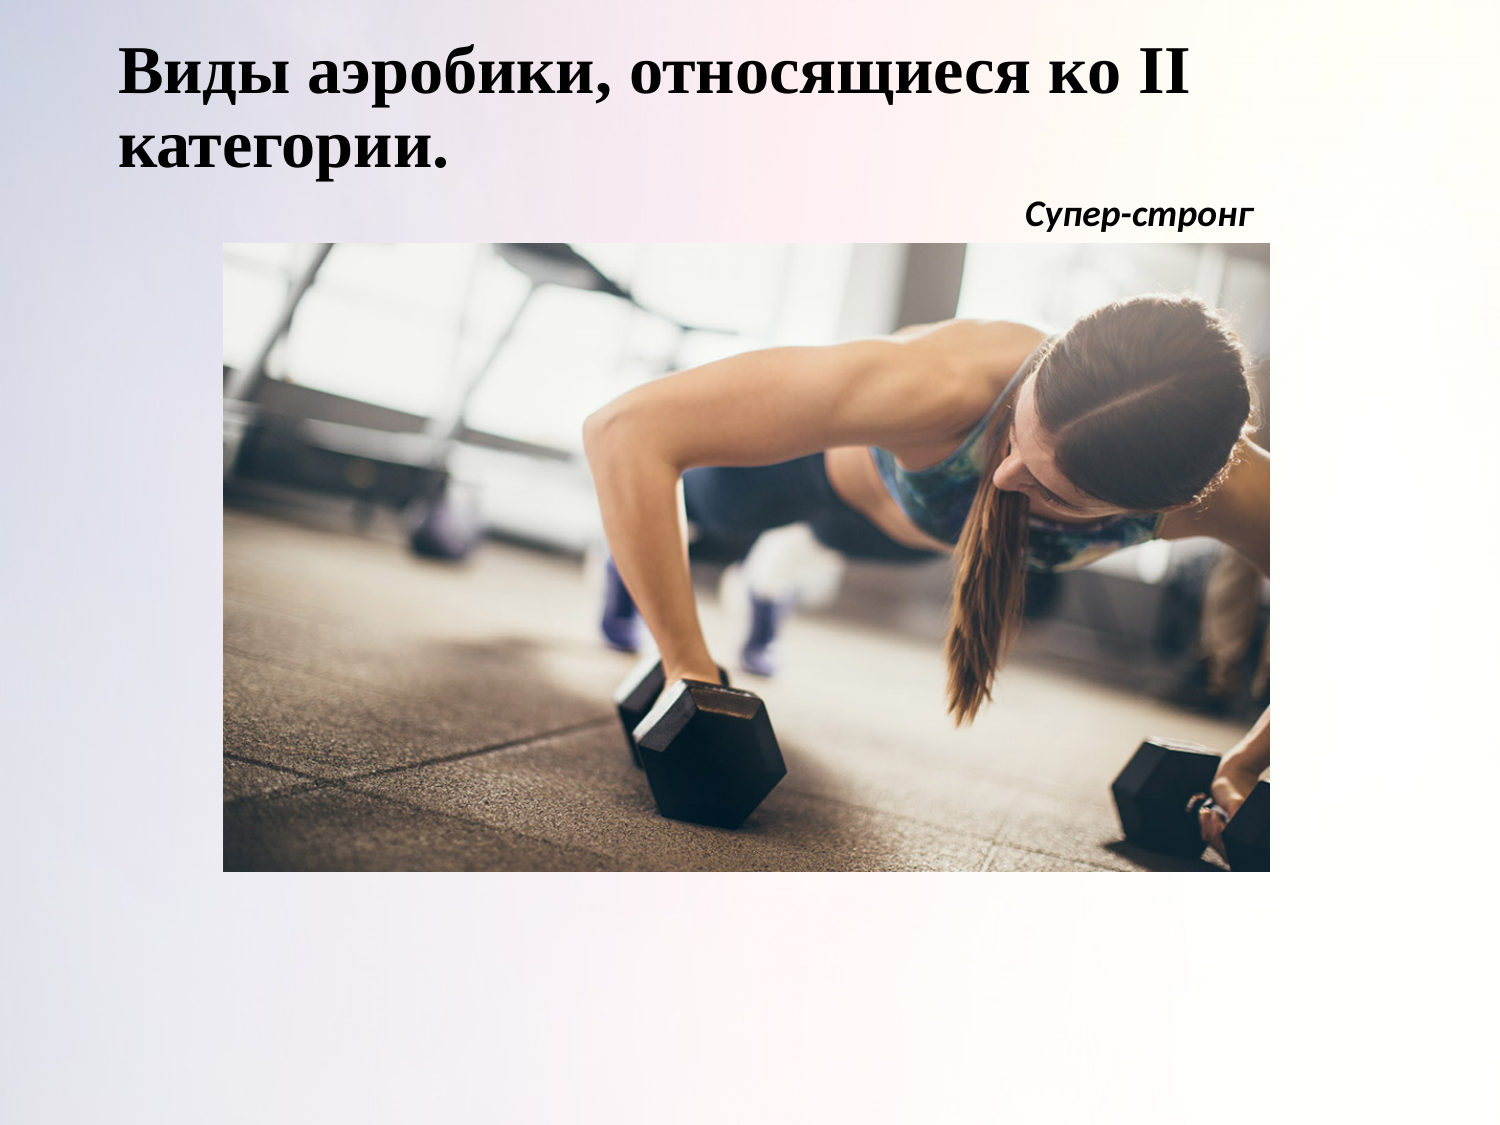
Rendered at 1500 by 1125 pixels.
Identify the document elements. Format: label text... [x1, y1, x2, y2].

title Виды аэробики, относящиеся ко II категории. [103, 26, 1397, 191]
text_box Супер-стронг [1010, 181, 1269, 242]
picture [0, 0, 1500, 1125]
